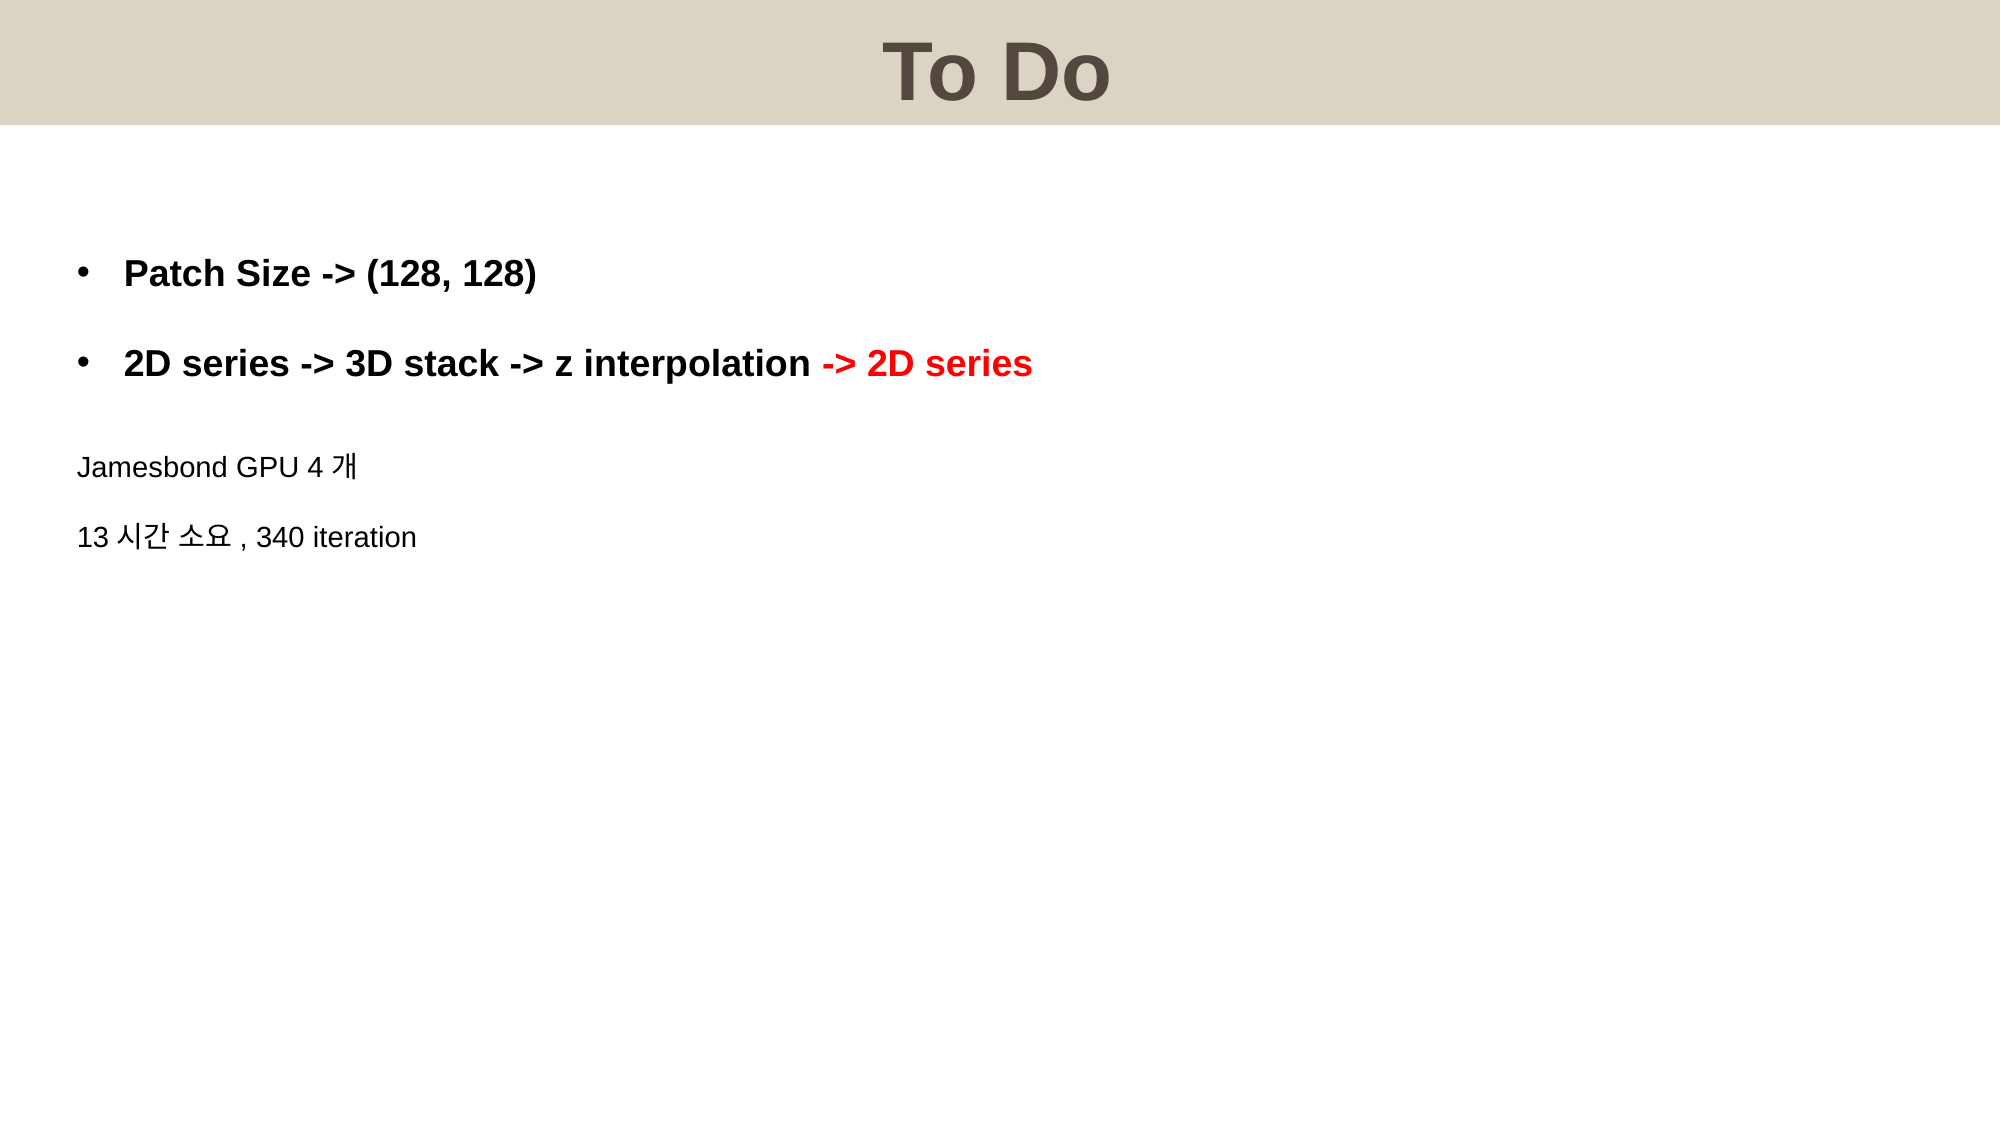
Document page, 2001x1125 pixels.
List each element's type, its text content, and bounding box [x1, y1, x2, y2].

text_box To Do [0, 0, 2000, 125]
text_box Patch Size -> (128, 128) 2D series -> 3D stack -> z interpolation -> 2D series [62, 241, 1878, 392]
text_box Jamesbond GPU 4개 13시간 소요, 340 iteration [62, 441, 496, 561]
